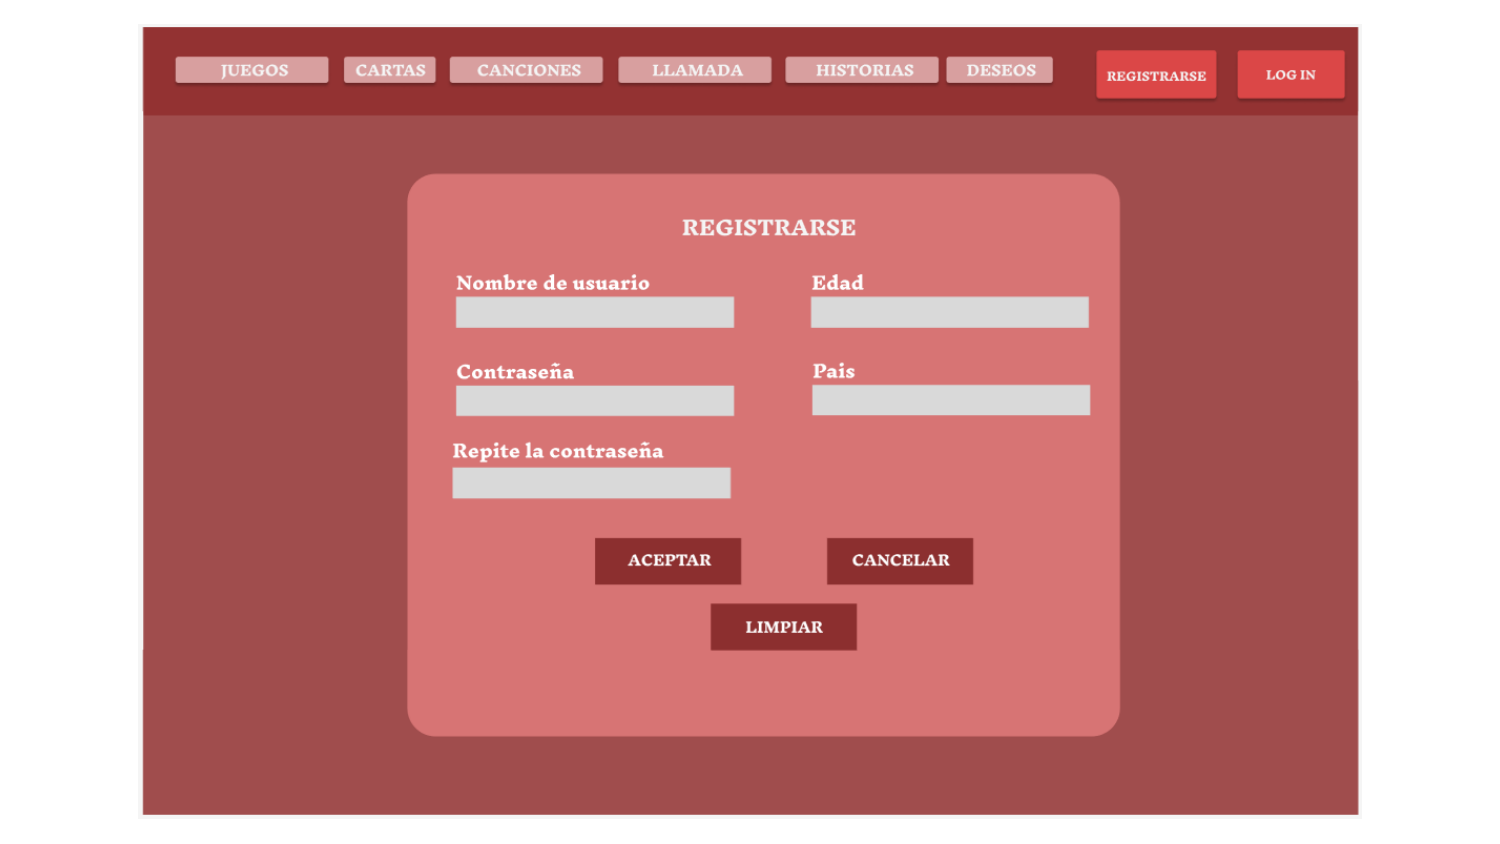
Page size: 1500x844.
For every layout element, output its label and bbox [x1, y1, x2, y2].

picture [138, 24, 1362, 819]
